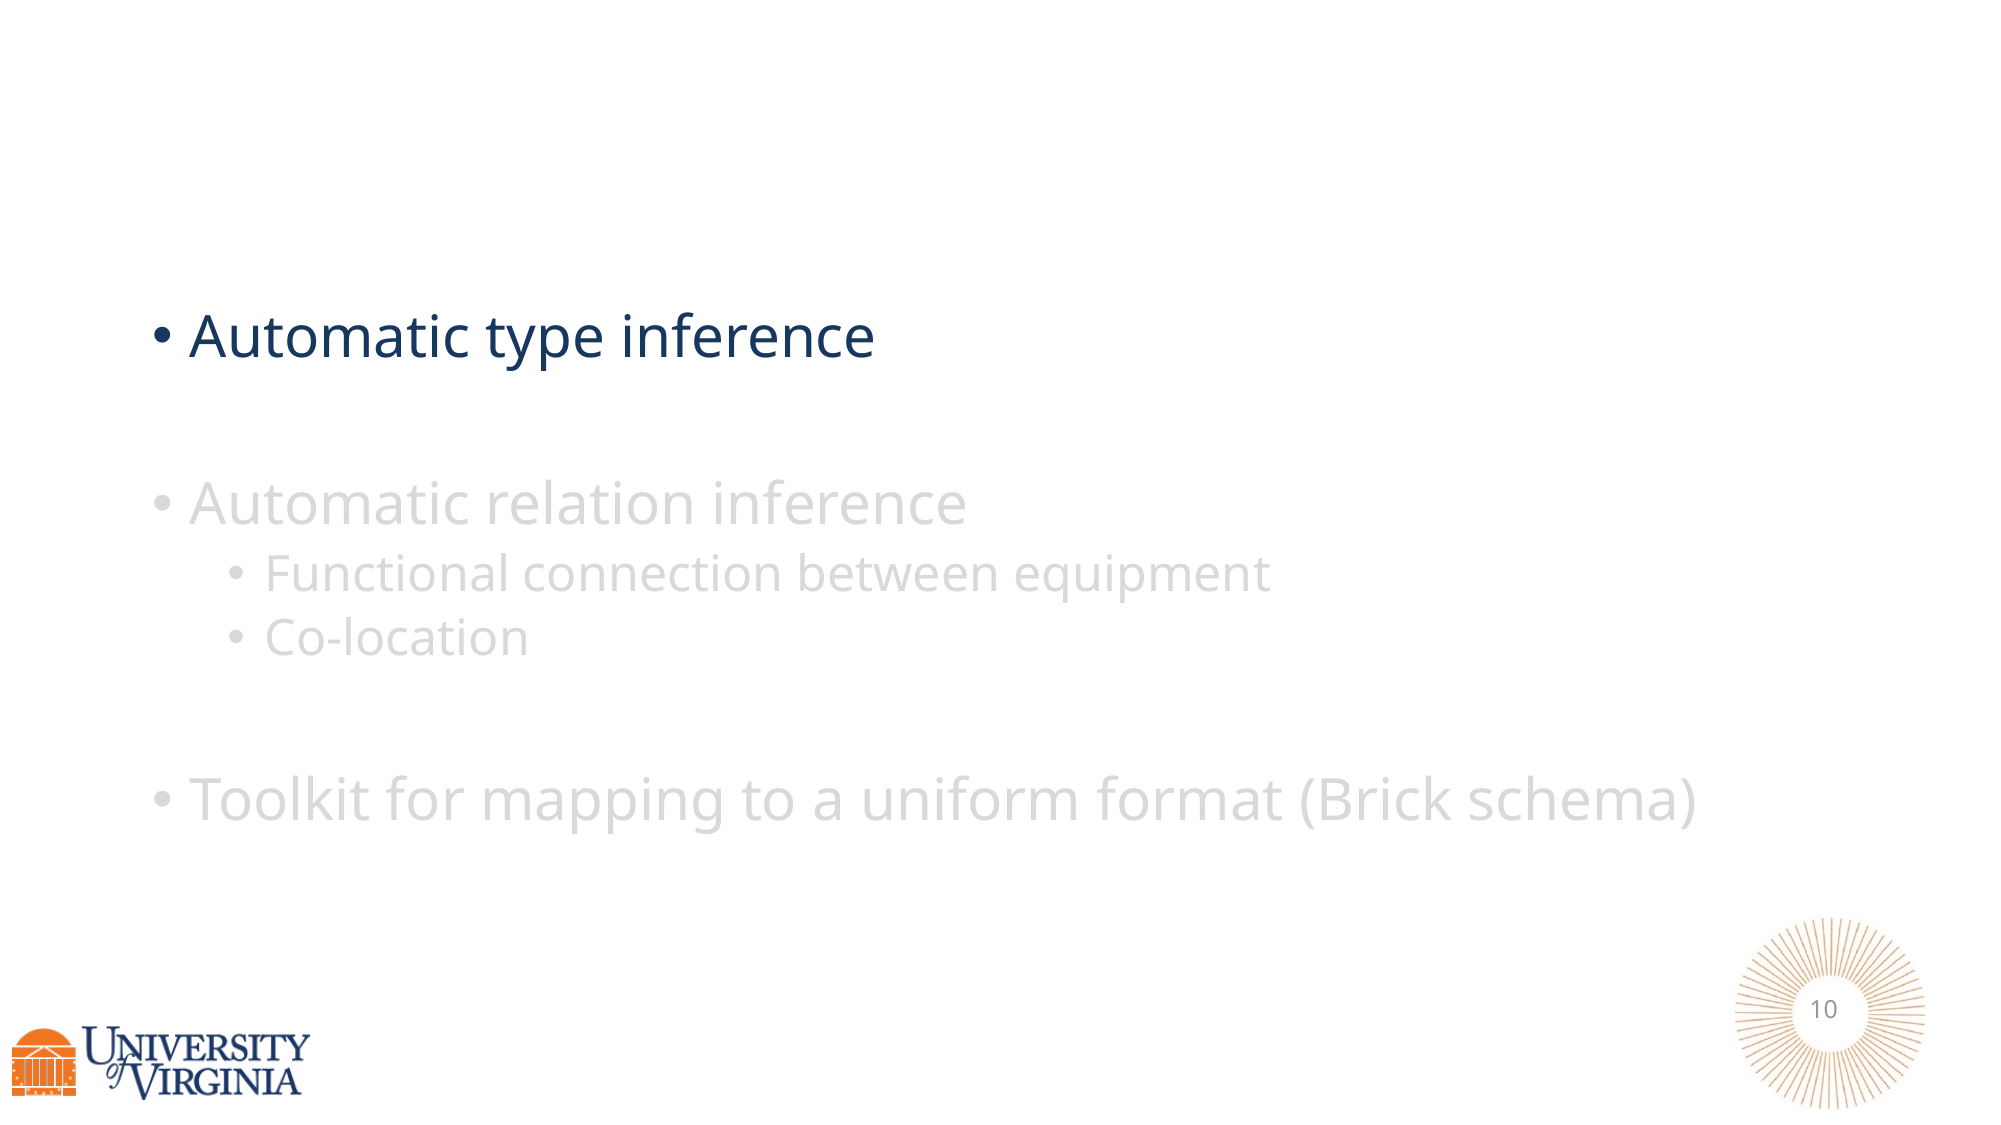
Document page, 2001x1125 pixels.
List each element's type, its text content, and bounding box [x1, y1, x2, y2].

slide_number 10 [1402, 980, 1853, 1041]
list Automatic type inference Automatic relation inference Functional connection between equipment Co-location Toolkit for mapping to a uniform format (Brick schema) [137, 299, 1863, 934]
picture [1735, 918, 1925, 1109]
